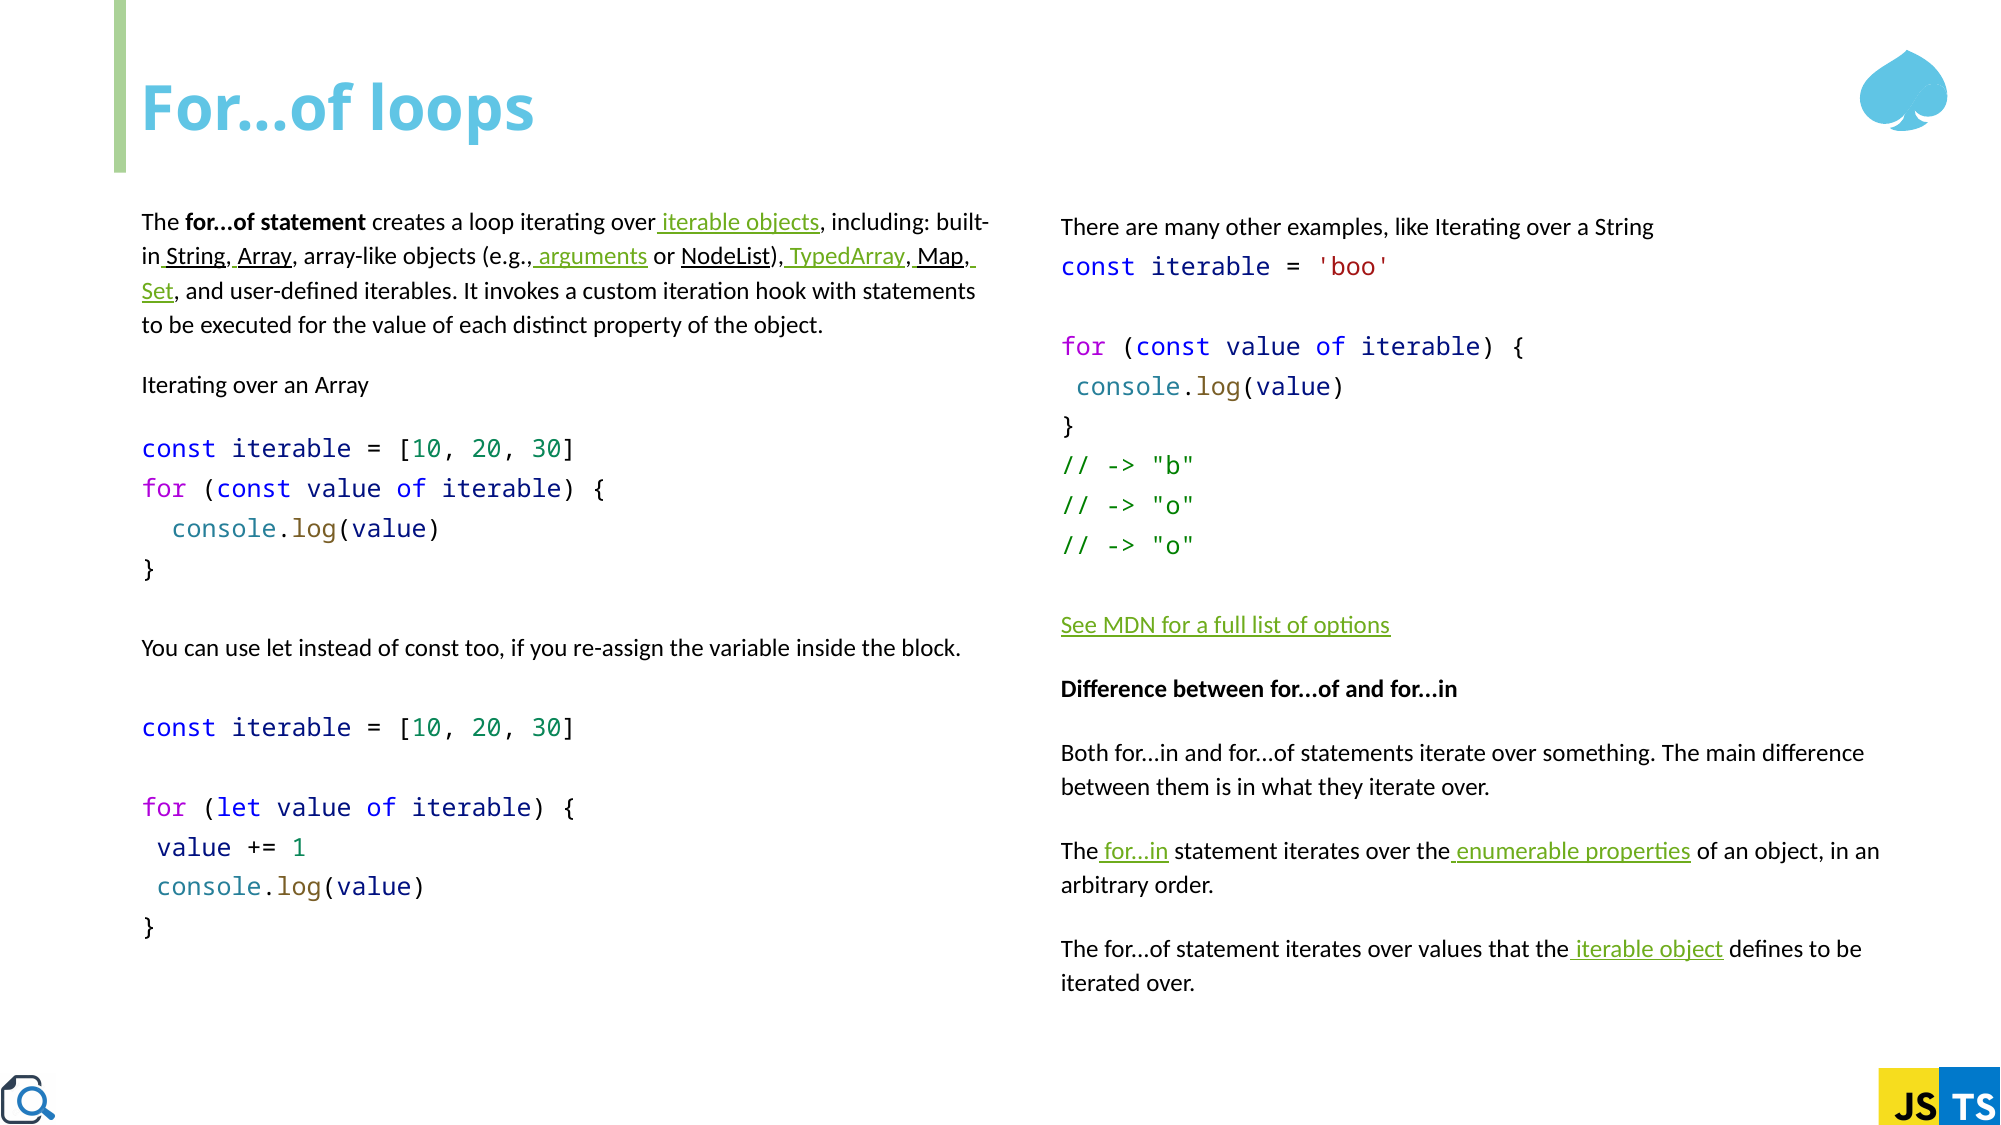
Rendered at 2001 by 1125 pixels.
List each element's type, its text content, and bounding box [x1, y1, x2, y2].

title For...of loops [140, 60, 977, 143]
picture [1878, 1067, 2000, 1125]
list The for...of statement creates a loop iterating over iterable objects, including: built-in String, Array, array-like objects (e.g., arguments or NodeList), TypedArray, Map, Set, and user-defined iterables. It invokes a custom iteration hook with statements to be executed for the value of each distinct property of the object. Iterating over an Array const iterable = [10, 20, 30] for (const value of iterable) { console.log(value) } You can use let instead of const too, if you re-assign the variable inside the block. const iterable = [10, 20, 30] for (let value of iterable) { value += 1 console.log(value) } [141, 200, 1000, 1035]
list There are many other examples, like Iterating over a String const iterable = 'boo' for (const value of iterable) { console.log(value) } // -> "b" // -> "o" // -> "o" See MDN for a full list of options Difference between for...of and for...in Both for...in and for...of statements iterate over something. The main difference between them is in what they iterate over. The for...in statement iterates over the enumerable properties of an object, in an arbitrary order. The for...of statement iterates over values that the iterable object defines to be iterated over. [1060, 200, 1920, 1050]
picture [0, 1073, 57, 1125]
